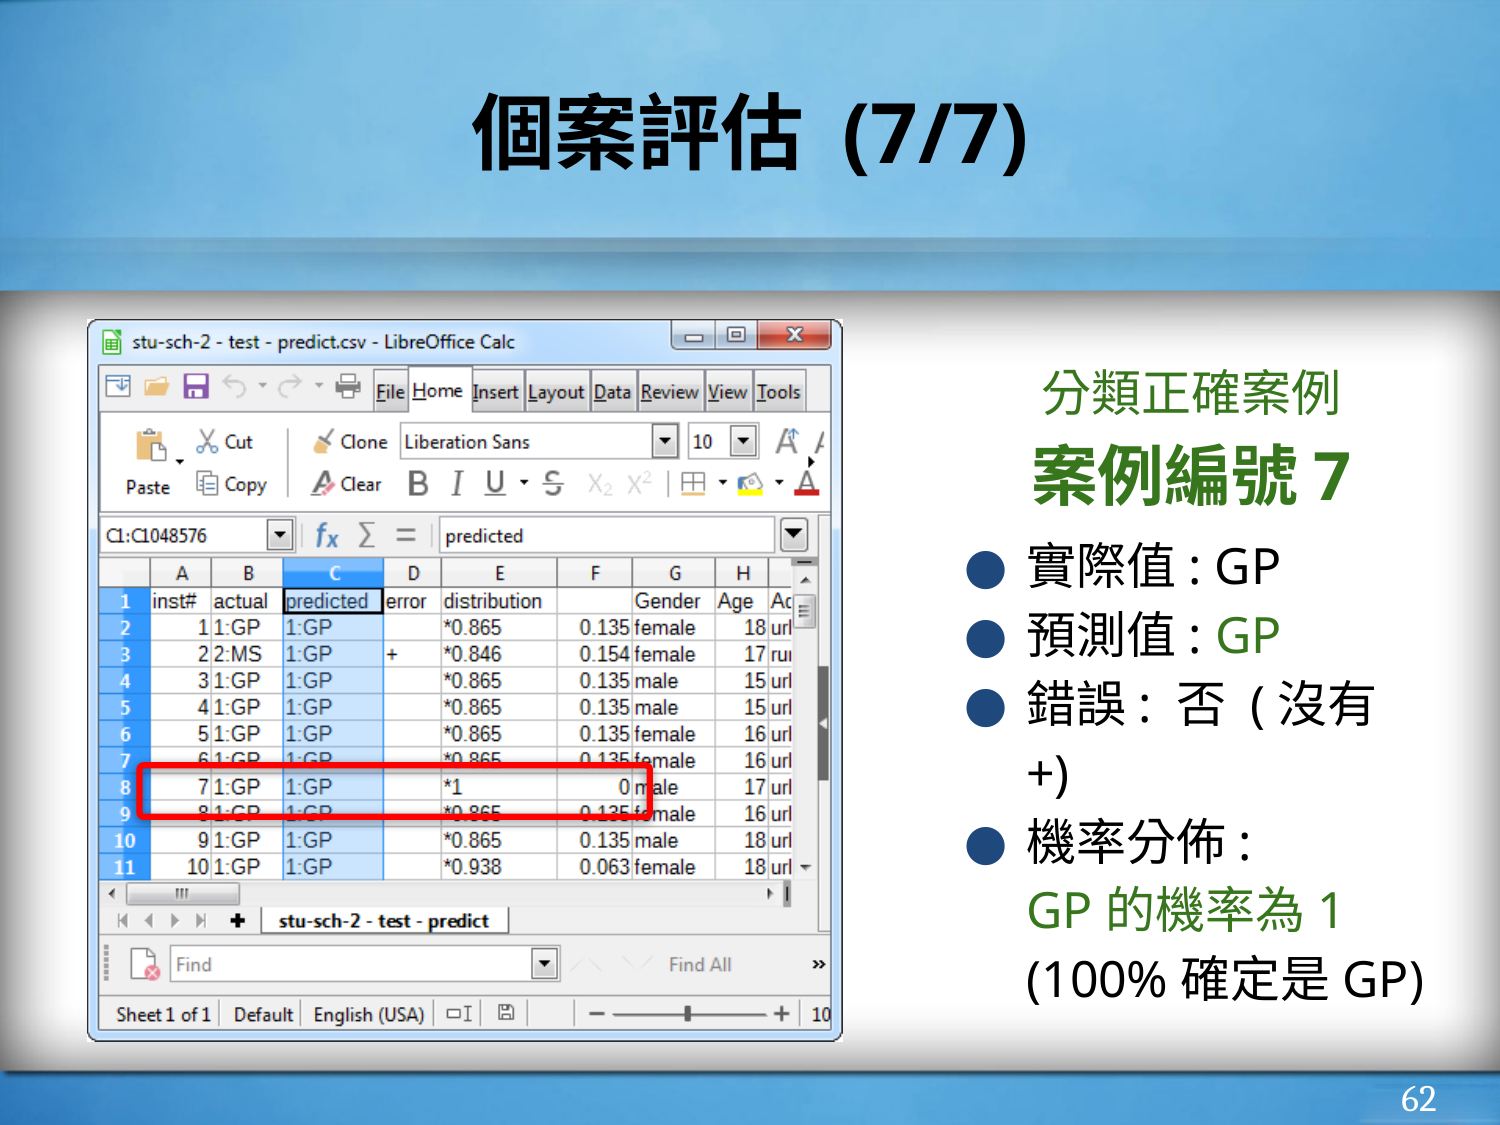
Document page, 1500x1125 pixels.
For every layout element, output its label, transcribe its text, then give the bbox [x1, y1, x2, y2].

list 分類正確案例 案例編號7 實際值: GP 預測值: GP 錯誤: 否 (沒有+) 機率分佈: GP的機率為1 (100%確定是GP) [936, 293, 1447, 1067]
title 個案評估 (7/7) [78, 27, 1422, 232]
picture [0, 0, 1500, 1125]
slide_number ‹#› [1350, 1074, 1488, 1118]
